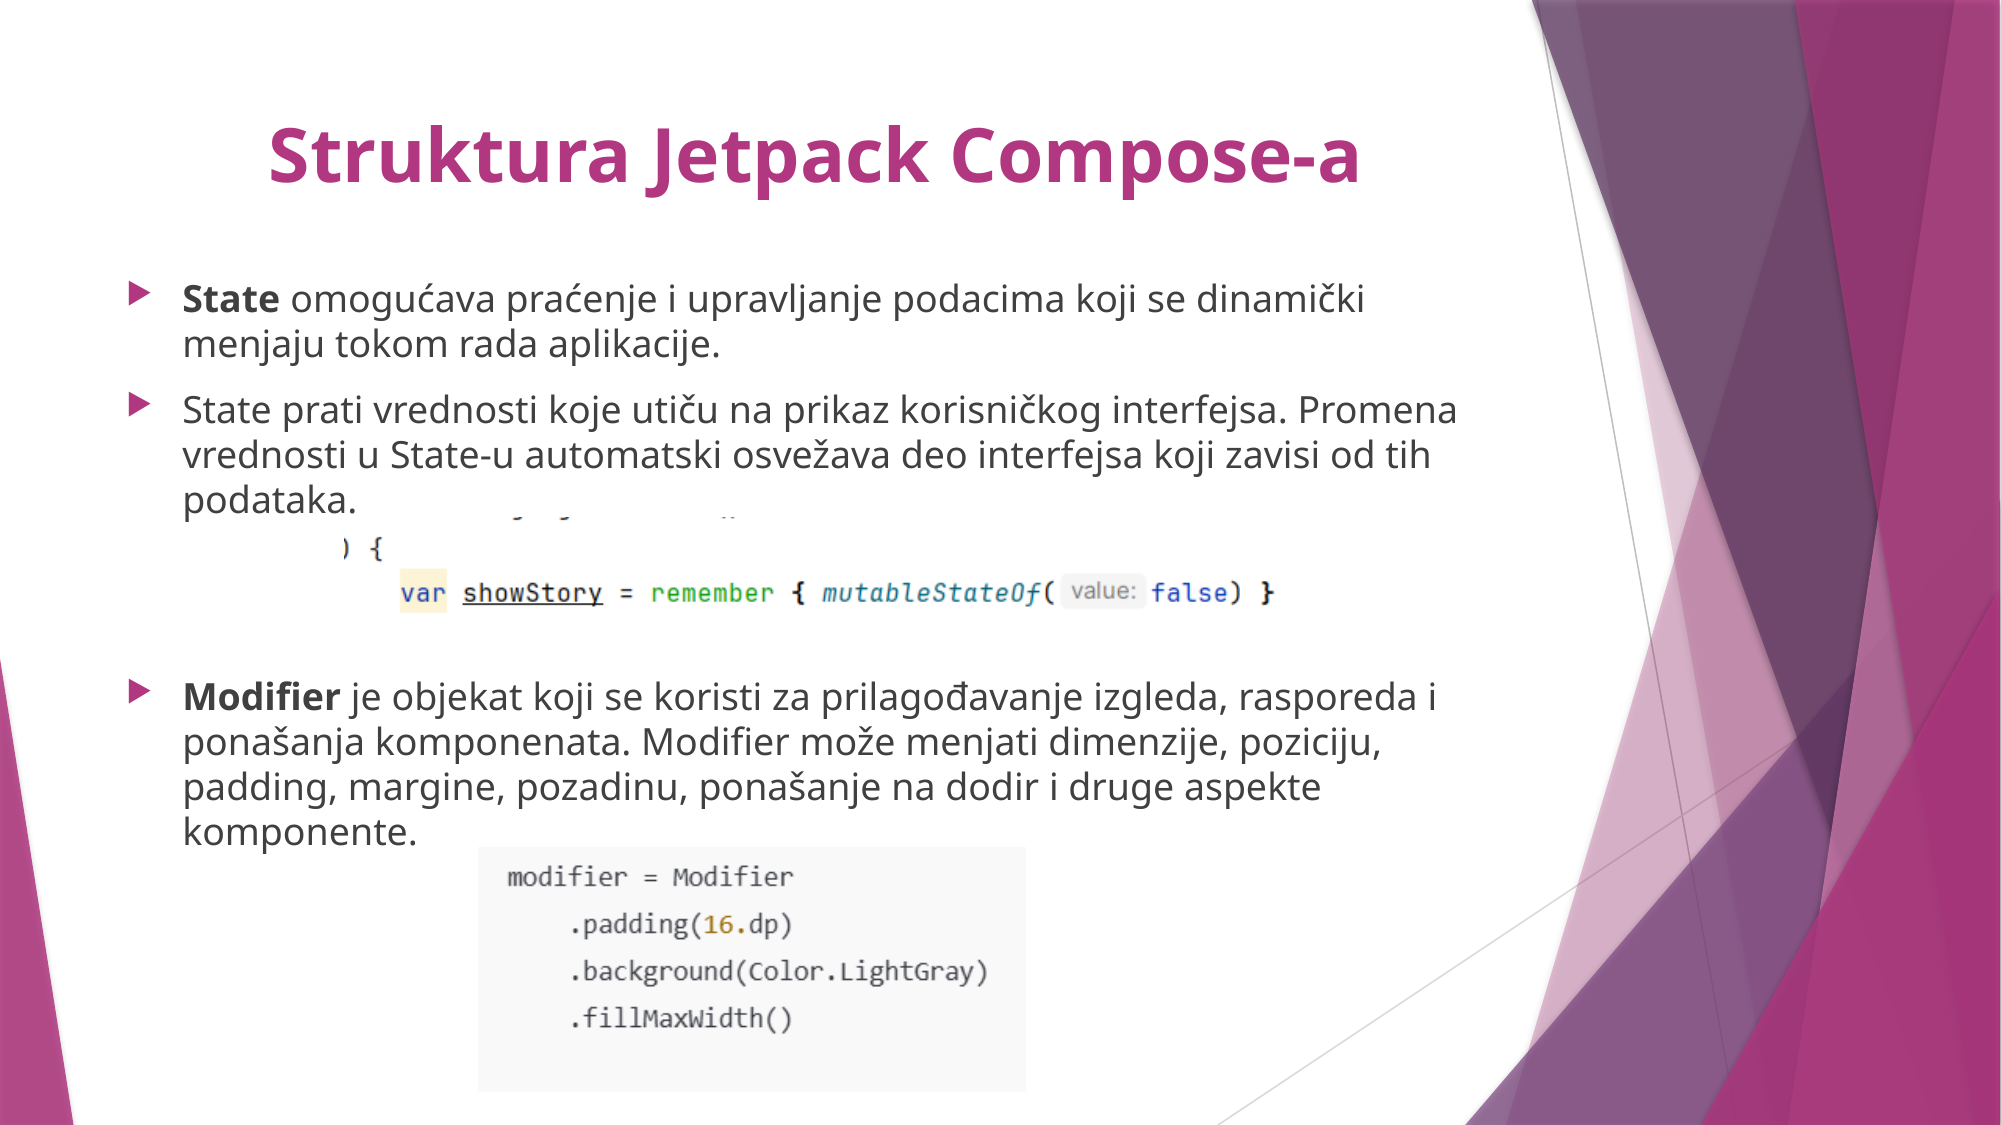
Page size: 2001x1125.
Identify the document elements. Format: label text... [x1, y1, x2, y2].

title Struktura Jetpack Compose-a [111, 99, 1522, 267]
picture [344, 517, 1327, 655]
list State omogućava praćenje i upravljanje podacima koji se dinamički menjaju tokom rada aplikacije. State prati vrednosti koje utiču na prikaz korisničkog interfejsa. Promena vrednosti u State-u automatski osvežava deo interfejsa koji zavisi od tih podataka. Modifier je objekat koji se koristi za prilagođavanje izgleda, rasporeda i ponašanja komponenata. Modifier može menjati dimenzije, poziciju, padding, margine, pozadinu, ponašanje na dodir i druge aspekte komponente. [111, 267, 1522, 1103]
picture [478, 847, 1027, 1093]
